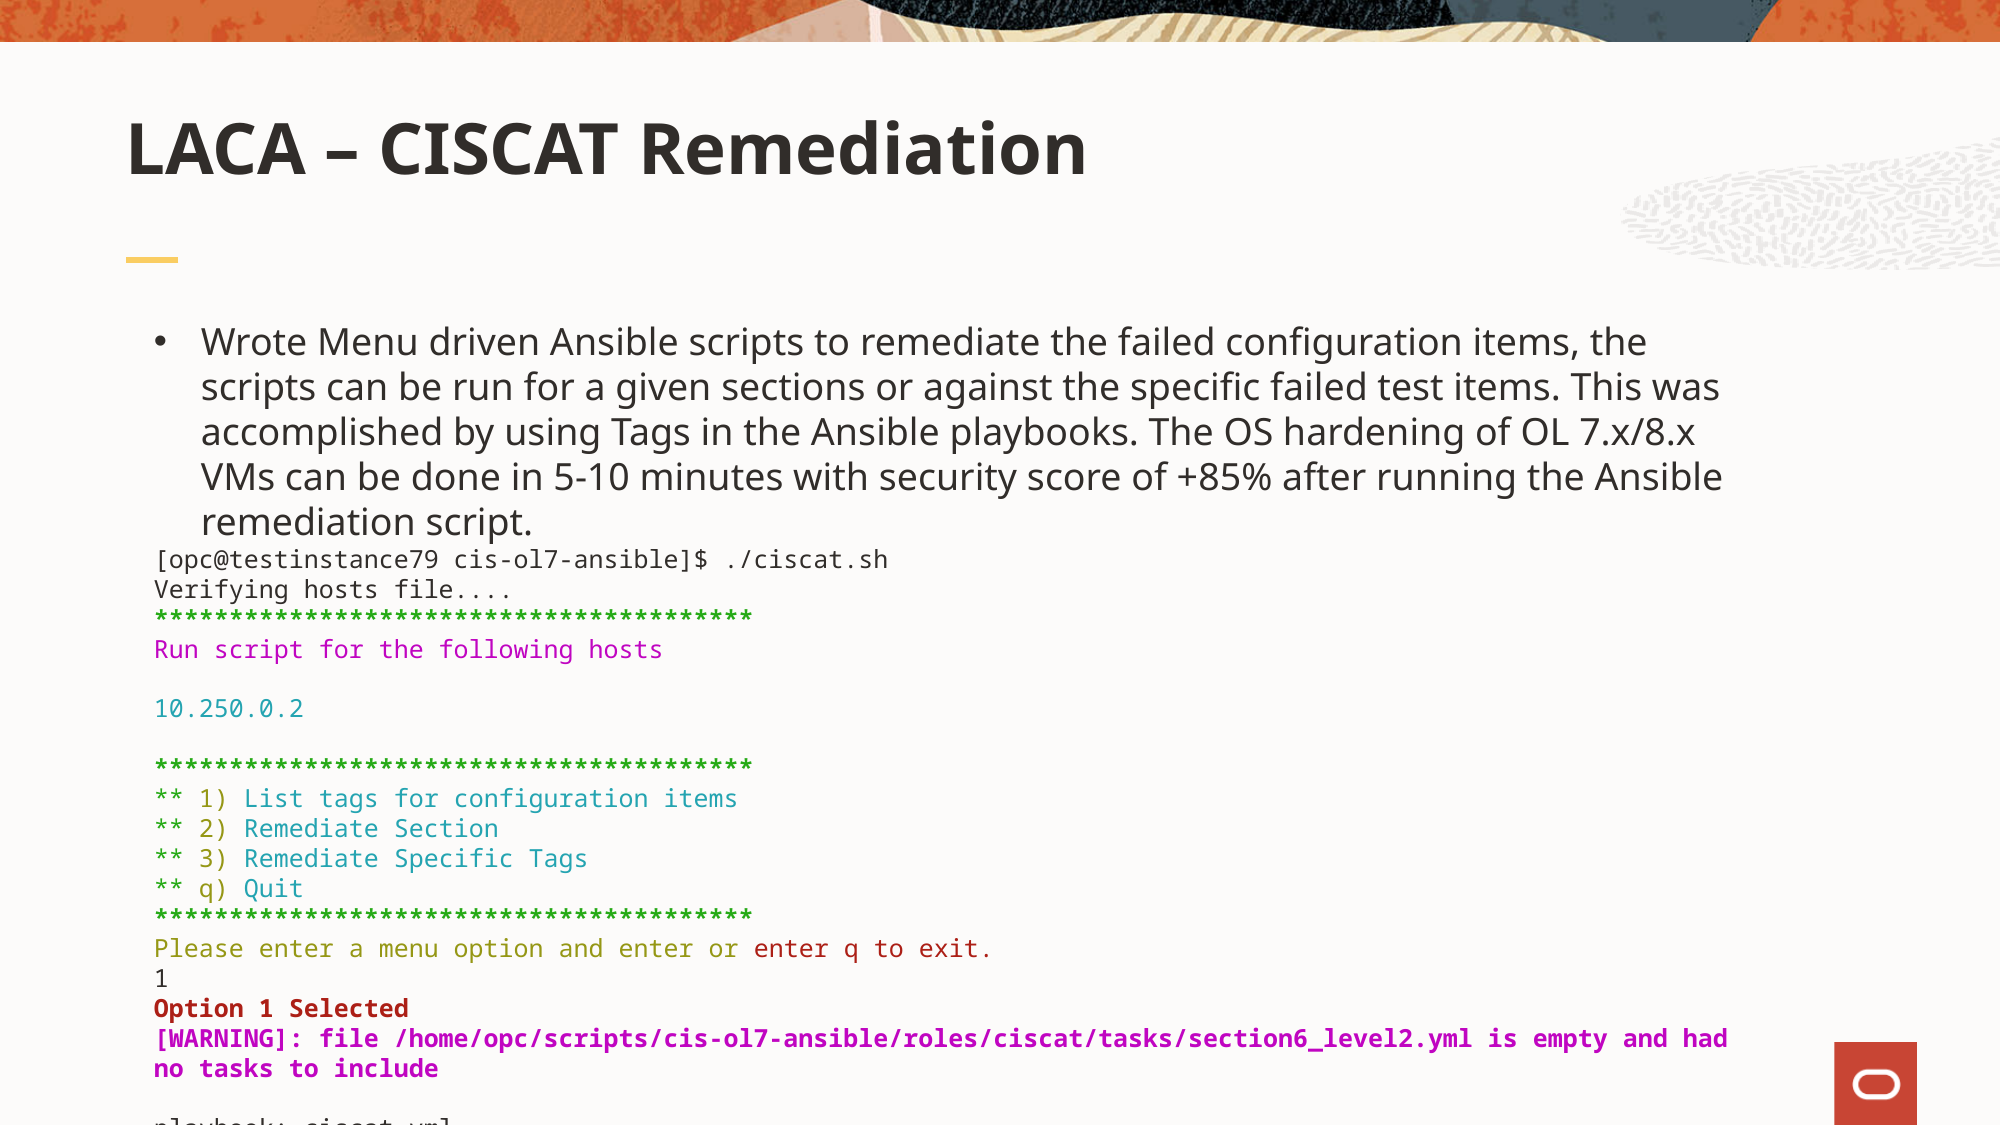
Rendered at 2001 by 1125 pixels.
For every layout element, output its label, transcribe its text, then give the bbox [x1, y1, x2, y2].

text_box Wrote Menu driven Ansible scripts to remediate the failed configuration items, the scripts can be run for a given sections or against the specific failed test items. This was accomplished by using Tags in the Ansible playbooks. The OS hardening of OL 7.x/8.x VMs can be done in 5-10 minutes with security score of +85% after running the Ansible remediation script. [opc@testinstance79 cis-ol7-ansible]$ ./ciscat.sh Verifying hosts file.... **************************************** Run script for the following hosts 10.250.0.2 **************************************** ** 1) List tags for configuration items ** 2) Remediate Section ** 3) Remediate Specific Tags ** q) Quit **************************************** Please enter a menu option and enter or enter q to exit. 1 Option 1 Selected [WARNING]: file /home/opc/scripts/cis-ol7-ansible/roles/ciscat/tasks/section6_level2.yml is empty and had no tasks to include playbook: ciscat.yml play #1 (ciscatvm): ciscatvm TAGS: [] TASK TAGS: [scored, section1, section1.1, section1.1.22, section1.1.24, section1.3, section1.3.2, section1.3.3, section1.4, section1.4.1, section1.4.2, section1.5, section1.5.2, section1.6, section1.6.1, section1.6.3, section1.8, section1.8.1.2, section1.8.1.3, section2, section2.2, section2.2.1.2, section2.2.17, section2.2.2, section2.2.3, section2.2.4, section2.2.8, section2.3, section2.3.4, section3, section3.2, section3.2.1, section3.2.2, section3.3, section3.3.1, section3.3.2, section3.3.3, section3.3.4, section3.3.5, section3.3.6, section3.3.7, section3.3.8, section3.3.9, section3.4, section3.4.1, section3.4.2, section4, section4.1, section4.1.1.3, section4.1.10, section4.1.11, section4.1.12, section4.1.13, section4.1.14, section4.1.15, section4.1.16, section4.1.17, section4.1.2.2, section4.1.2.3, section4.1.2.4, section4.1.3, section4.1.4, section4.1.5, section4.1.6, section4.1.7, section4.1.8, section4.1.9, section4.2, section4.2.1.3, section4.2.1.5, section4.2.2.1, section4.2.2.2, section4.2.2.3, section4.2.3, section5, section5.1, section5.1.2, section5.1.3, section5.1.4, section5.1.5, section5.1.6, section5.1.7, section5.1.8, section5.1.9, section5.2, section5.2.10, section5.2.13, section5.2.14, section5.2.15, section5.2.16, section5.2.17, section5.2.18, section5.2.20, section5.2.21, section5.2.4, section5.2.6, section5.2.7, section5.3, section5.3.1, section5.3.4, section5.4, section5.4.1.1, section5.4.1.2, section5.4.1.4, section5.4.4, section5.4.5, section5.6] ANSIBLE_LOG_PATH->/home/opc/scripts/cis-ol7-ansible/logs/option1_logs_20230217062940.log Use Option 2 to Remediate Section(s), Option 3 to Remediate Tag(s). [139, 310, 1781, 1125]
picture [0, 0, 2000, 42]
title LACA – CISCAT Remediation [125, 83, 1876, 219]
